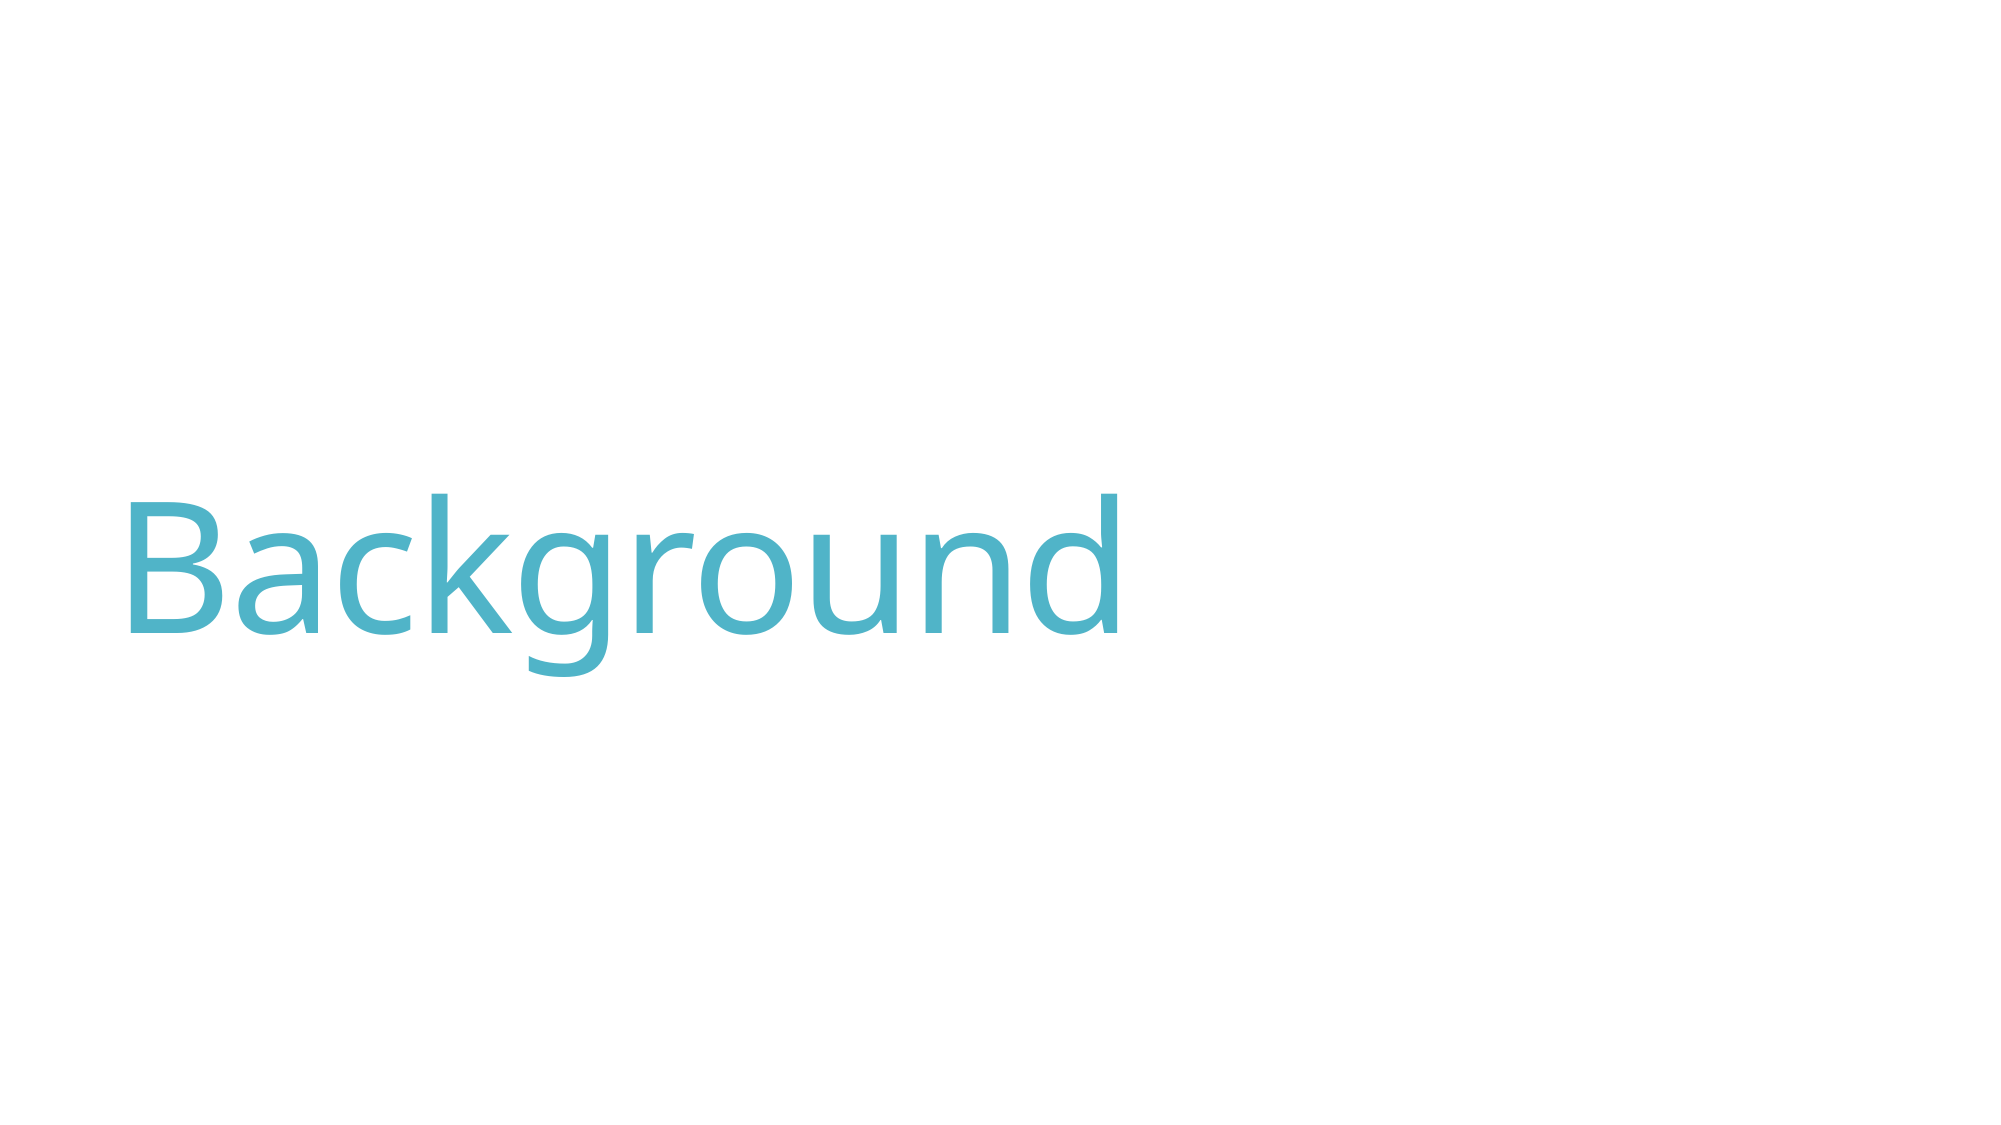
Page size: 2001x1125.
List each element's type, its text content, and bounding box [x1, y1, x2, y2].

title Background [98, 125, 1868, 677]
